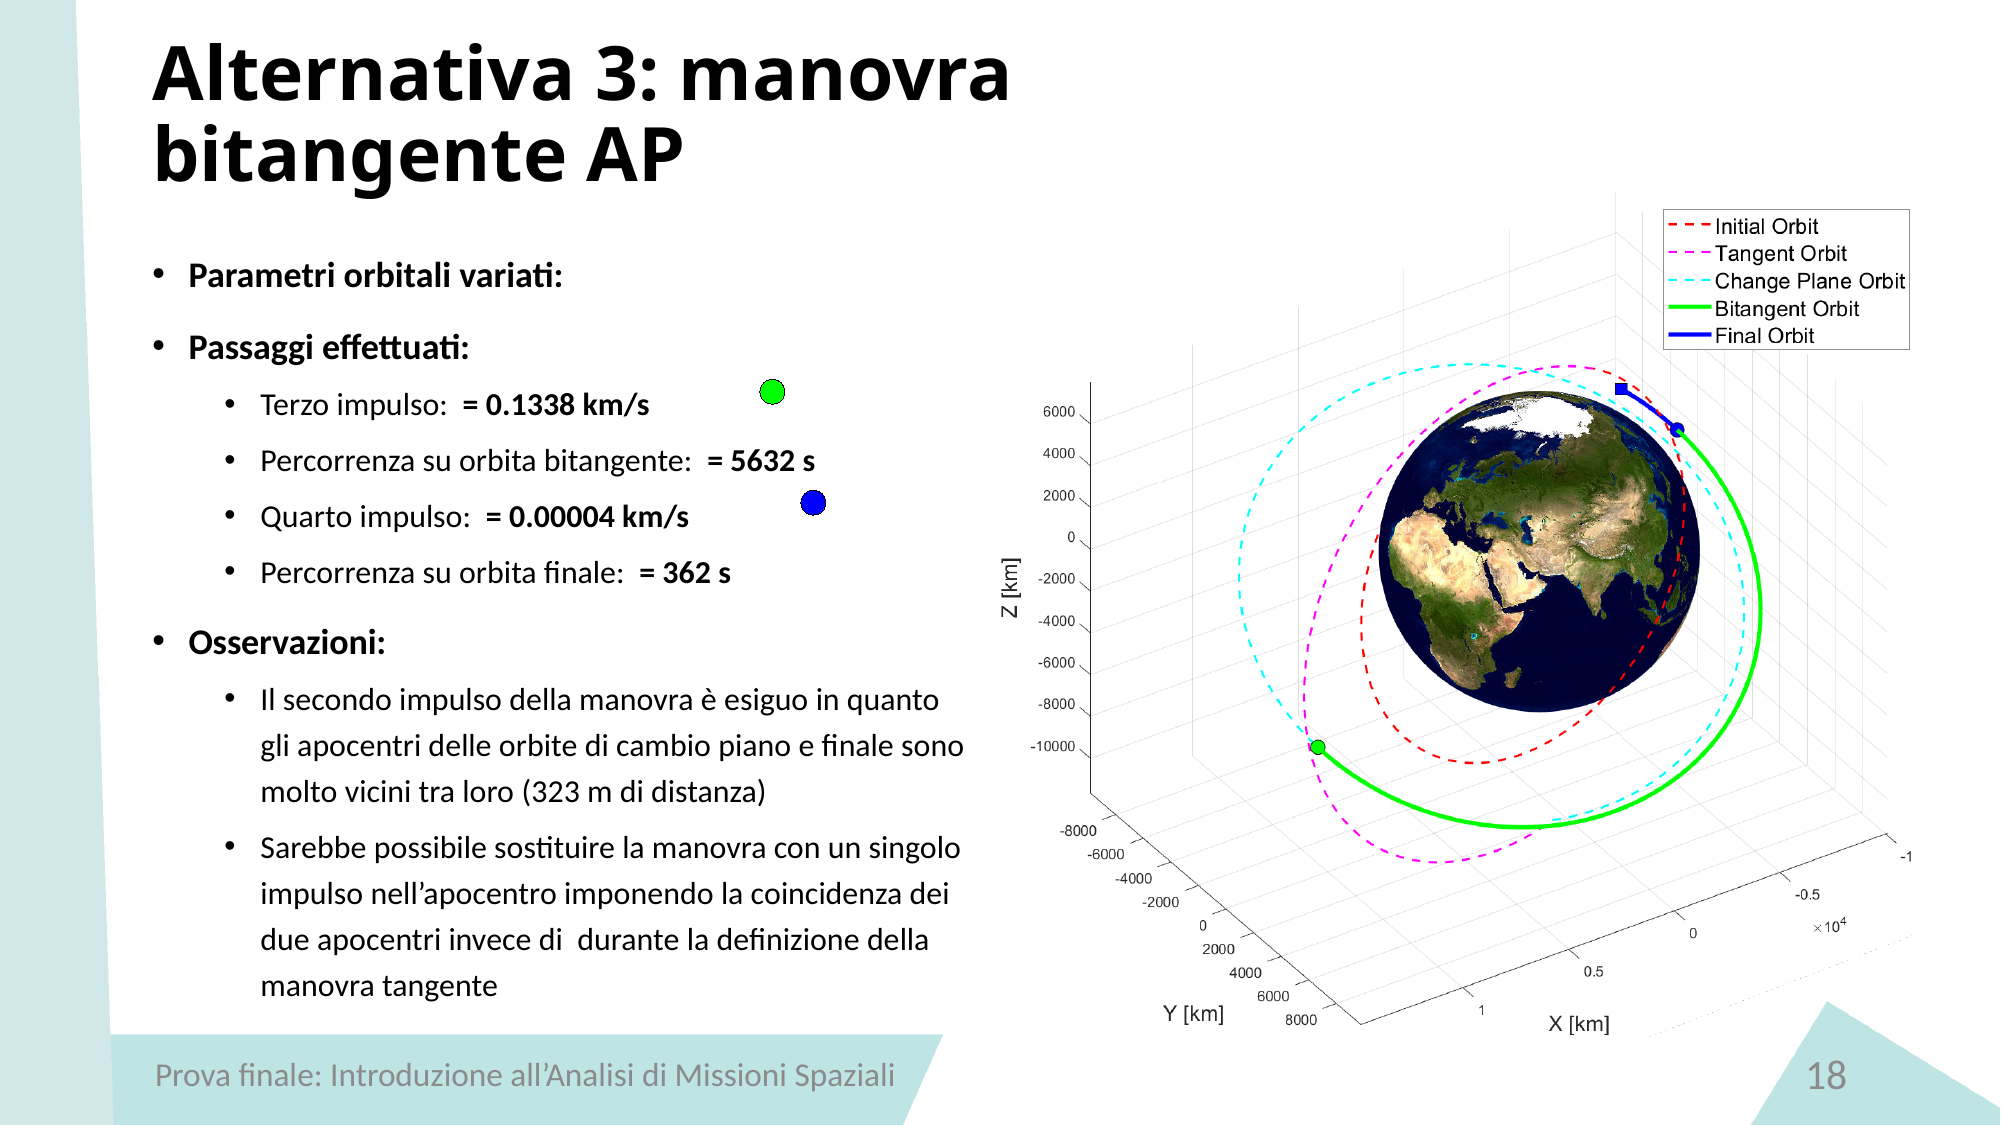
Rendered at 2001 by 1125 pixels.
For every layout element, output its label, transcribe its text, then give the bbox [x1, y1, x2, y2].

slide_number 18 [1412, 1042, 1863, 1103]
text_box [759, 379, 785, 405]
title Alternativa 3: manovra bitangente AP [137, 68, 1280, 165]
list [999, 189, 1912, 1037]
picture [0, 0, 2001, 1125]
text_box [800, 490, 826, 516]
footer Prova finale: Introduzione all’Analisi di Missioni Spaziali [137, 1044, 915, 1101]
